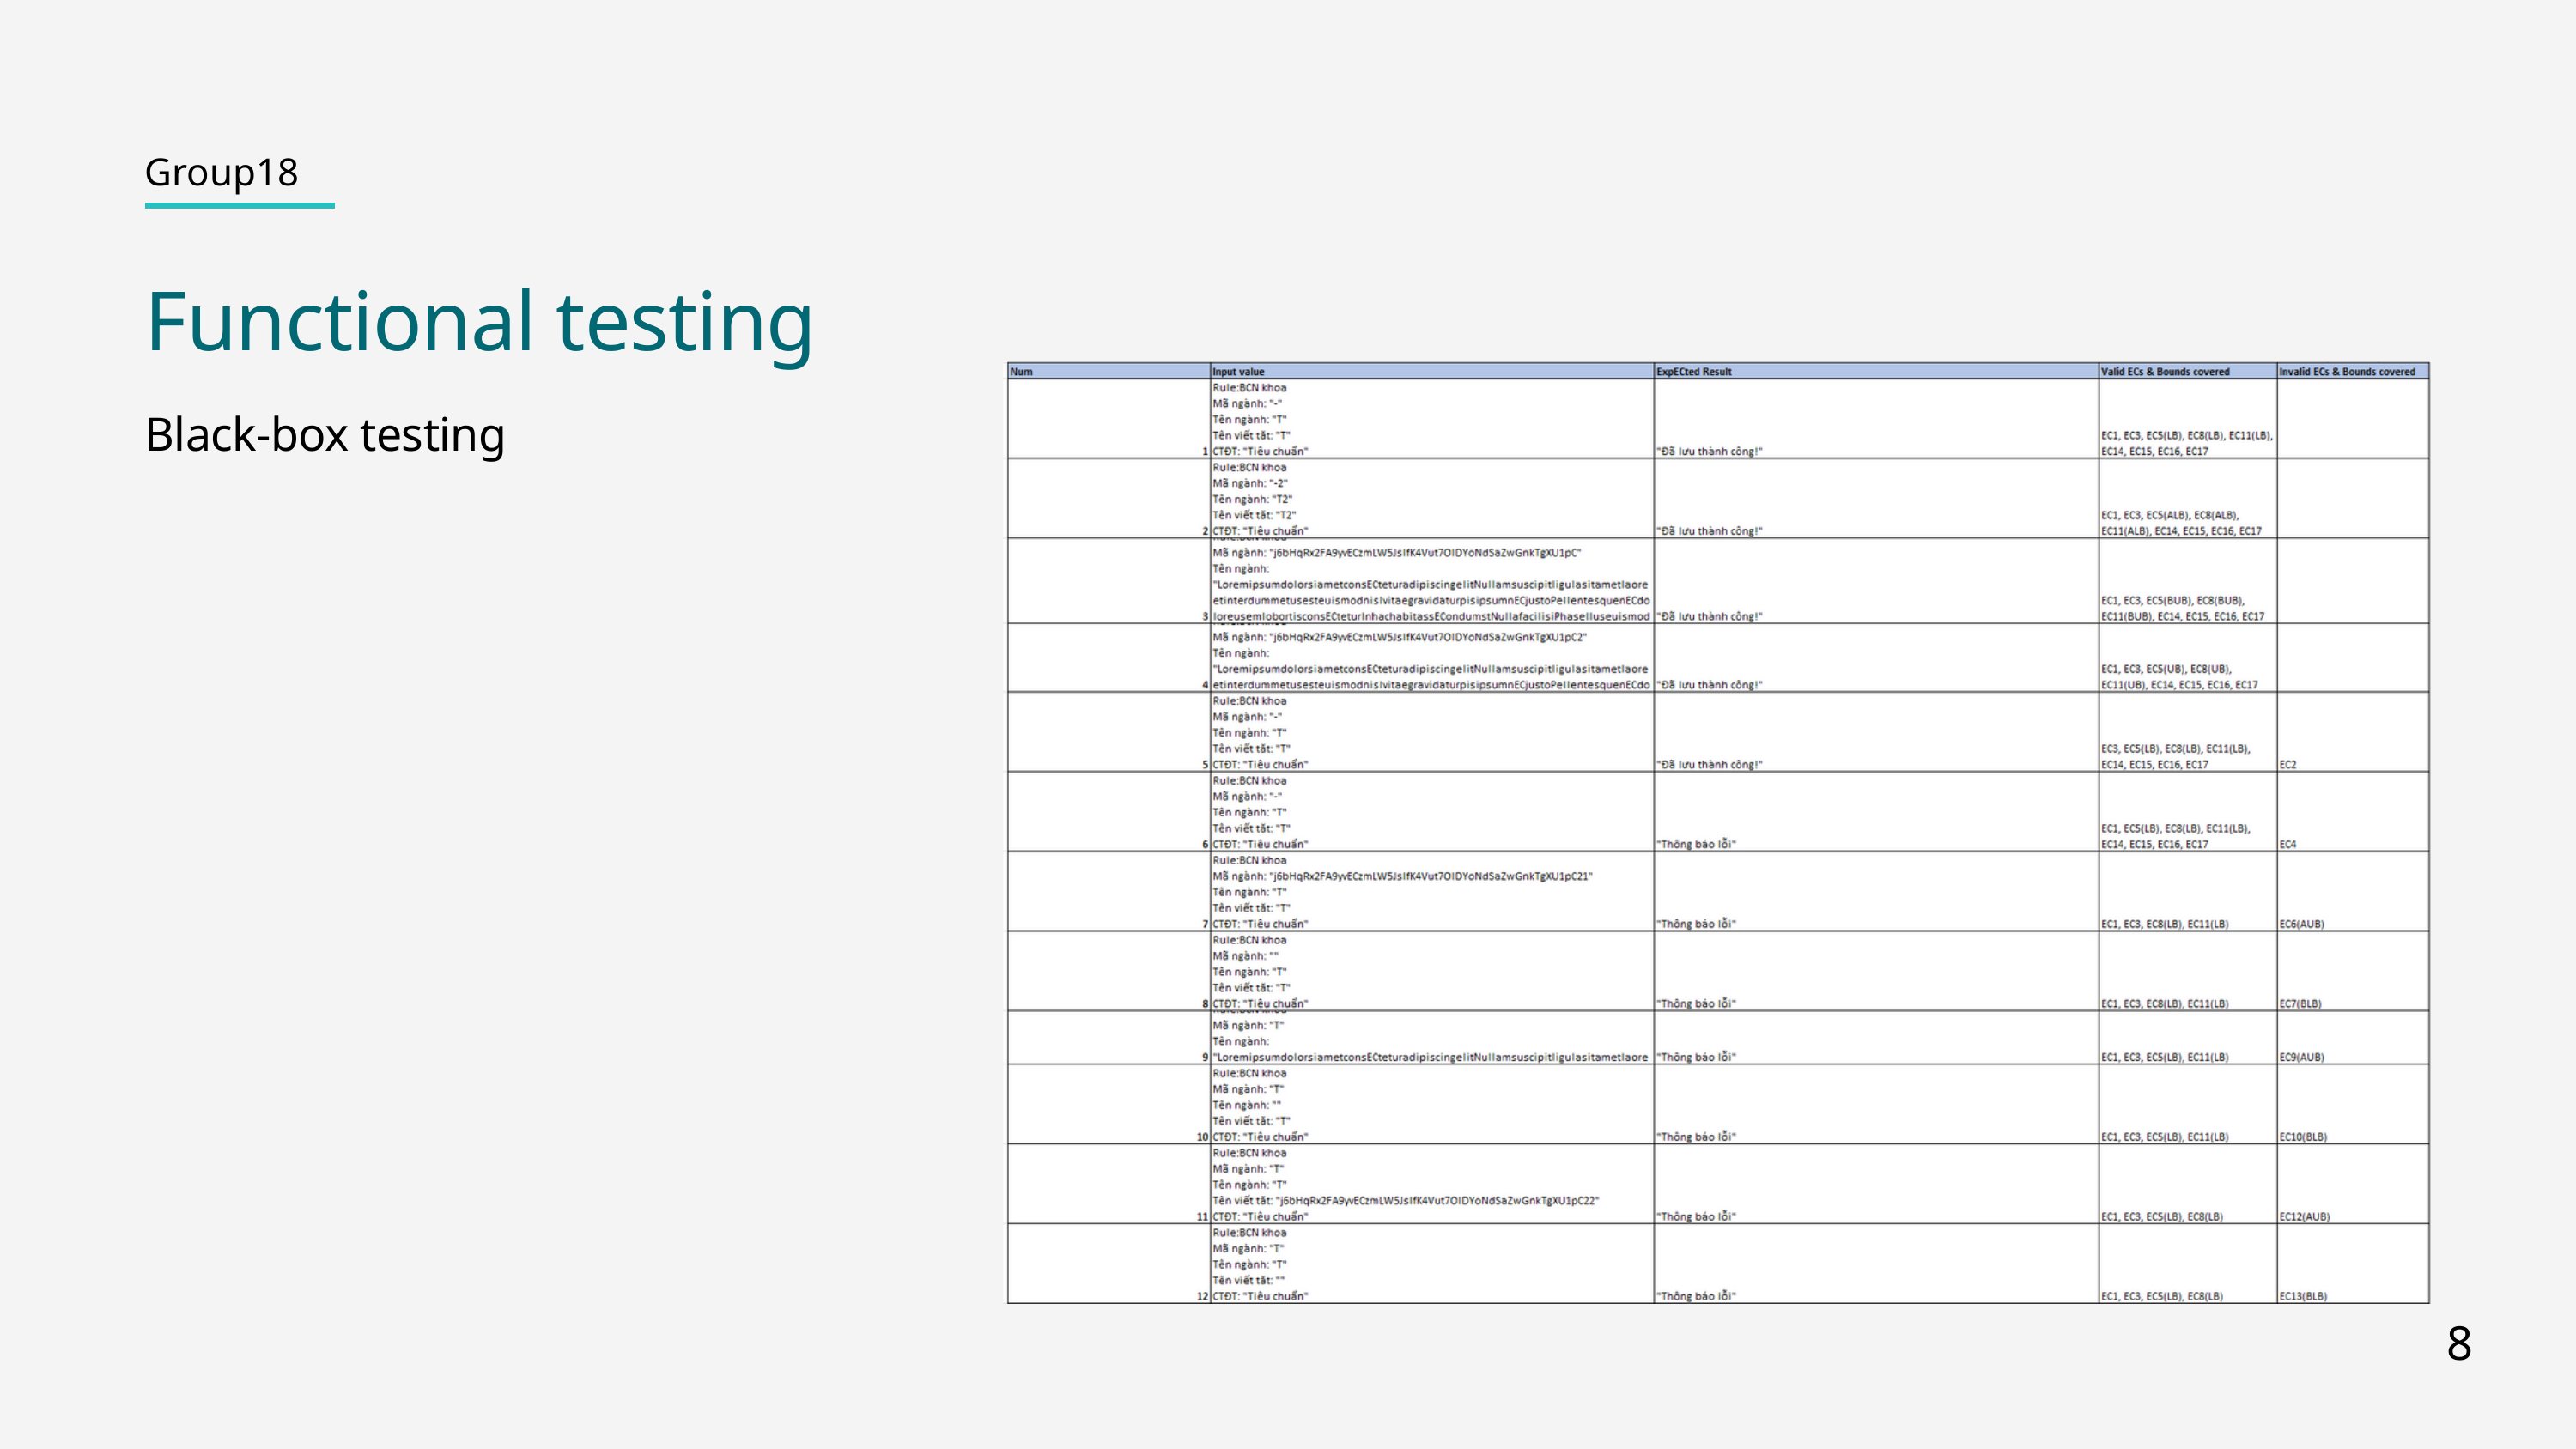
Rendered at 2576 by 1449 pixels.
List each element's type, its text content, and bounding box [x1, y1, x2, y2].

text_box Functional testing [144, 252, 871, 367]
text_box 8 [2446, 1304, 2497, 1370]
text_box Black-box testing [144, 396, 871, 461]
text_box [1003, 361, 2432, 1304]
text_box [144, 144, 351, 209]
